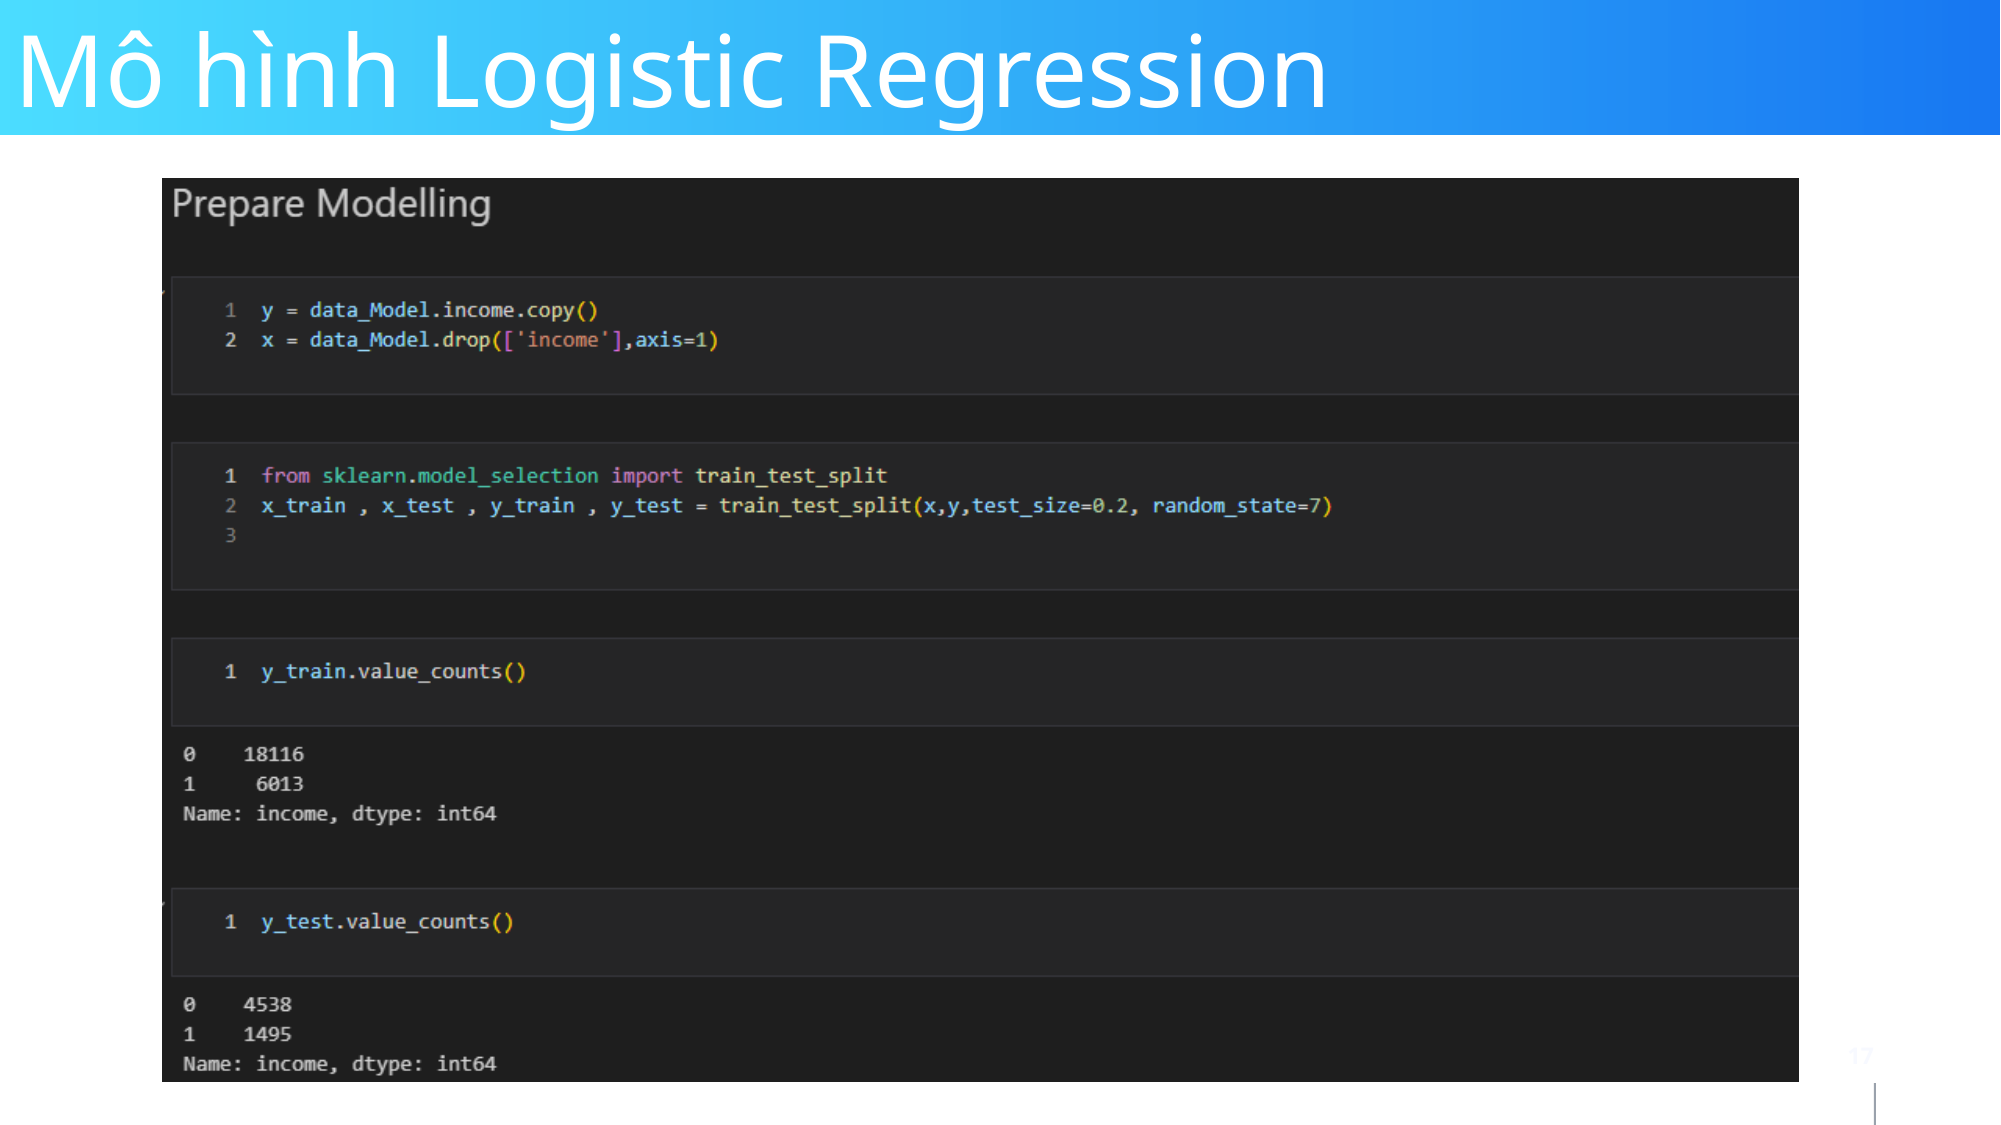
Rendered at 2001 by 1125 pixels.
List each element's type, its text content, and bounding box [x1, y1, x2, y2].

picture [162, 178, 1799, 1082]
text_box Mô hình Logistic Regression [0, 0, 2000, 135]
